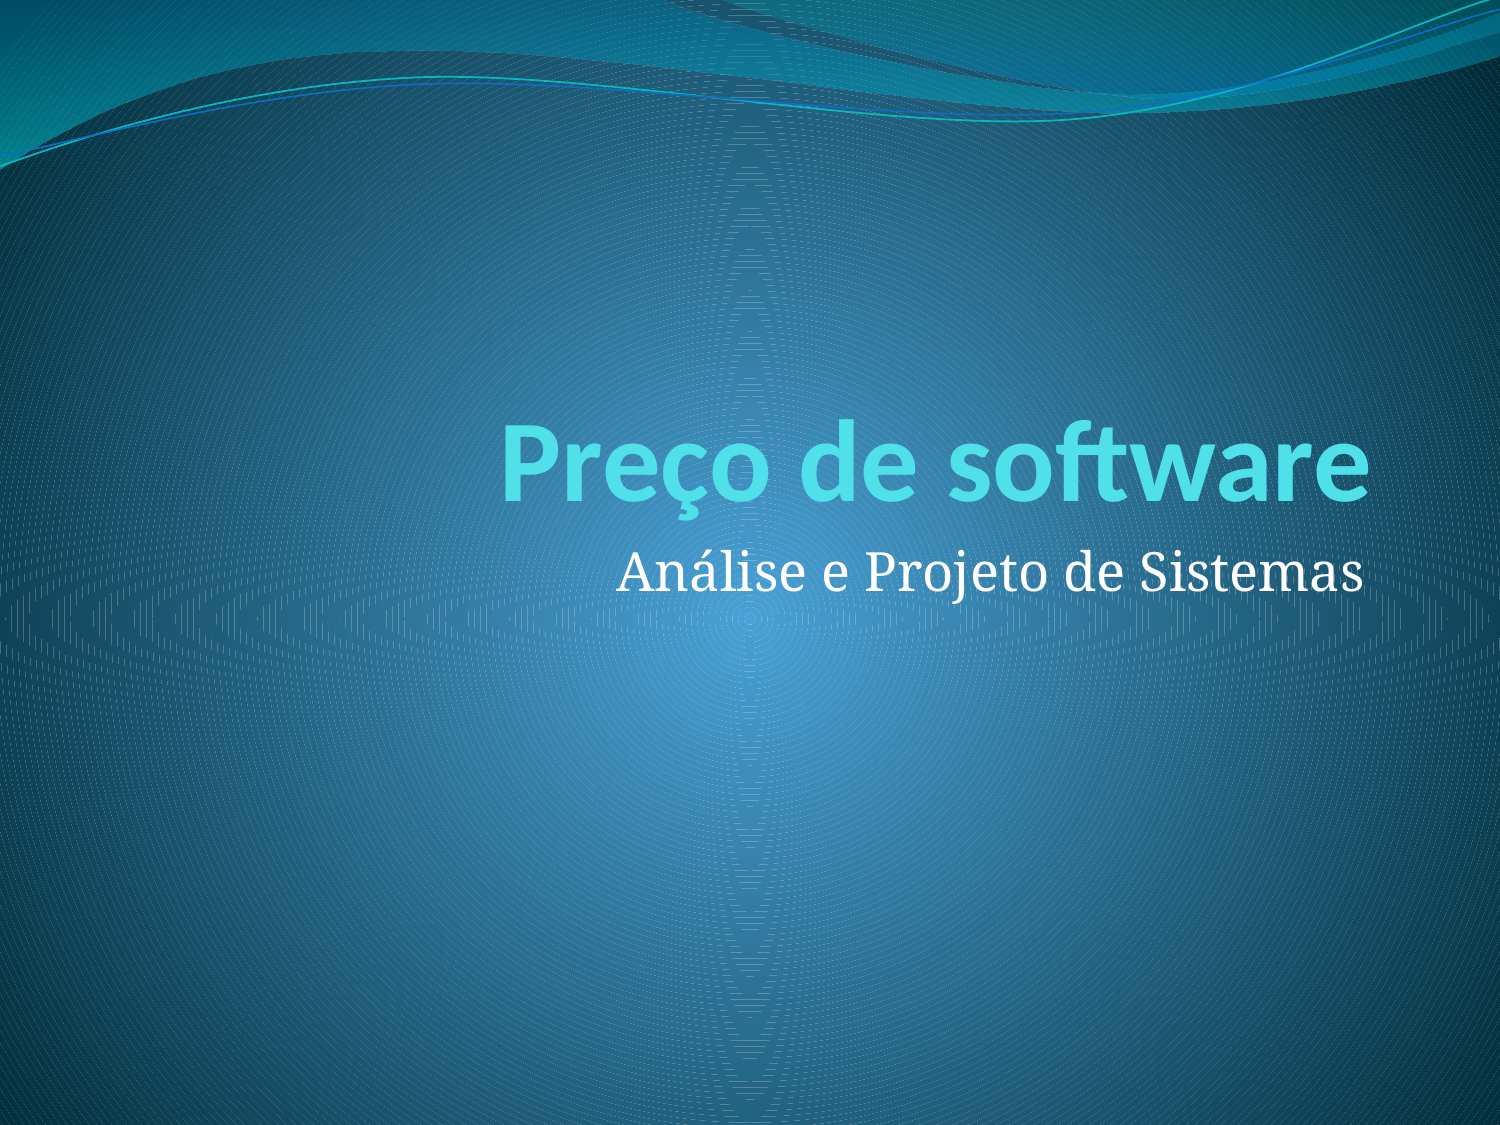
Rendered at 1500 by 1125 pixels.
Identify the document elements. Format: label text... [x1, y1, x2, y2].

subtitle Análise e Projeto de Sistemas [87, 529, 1376, 818]
title Preço de software [87, 224, 1376, 525]
